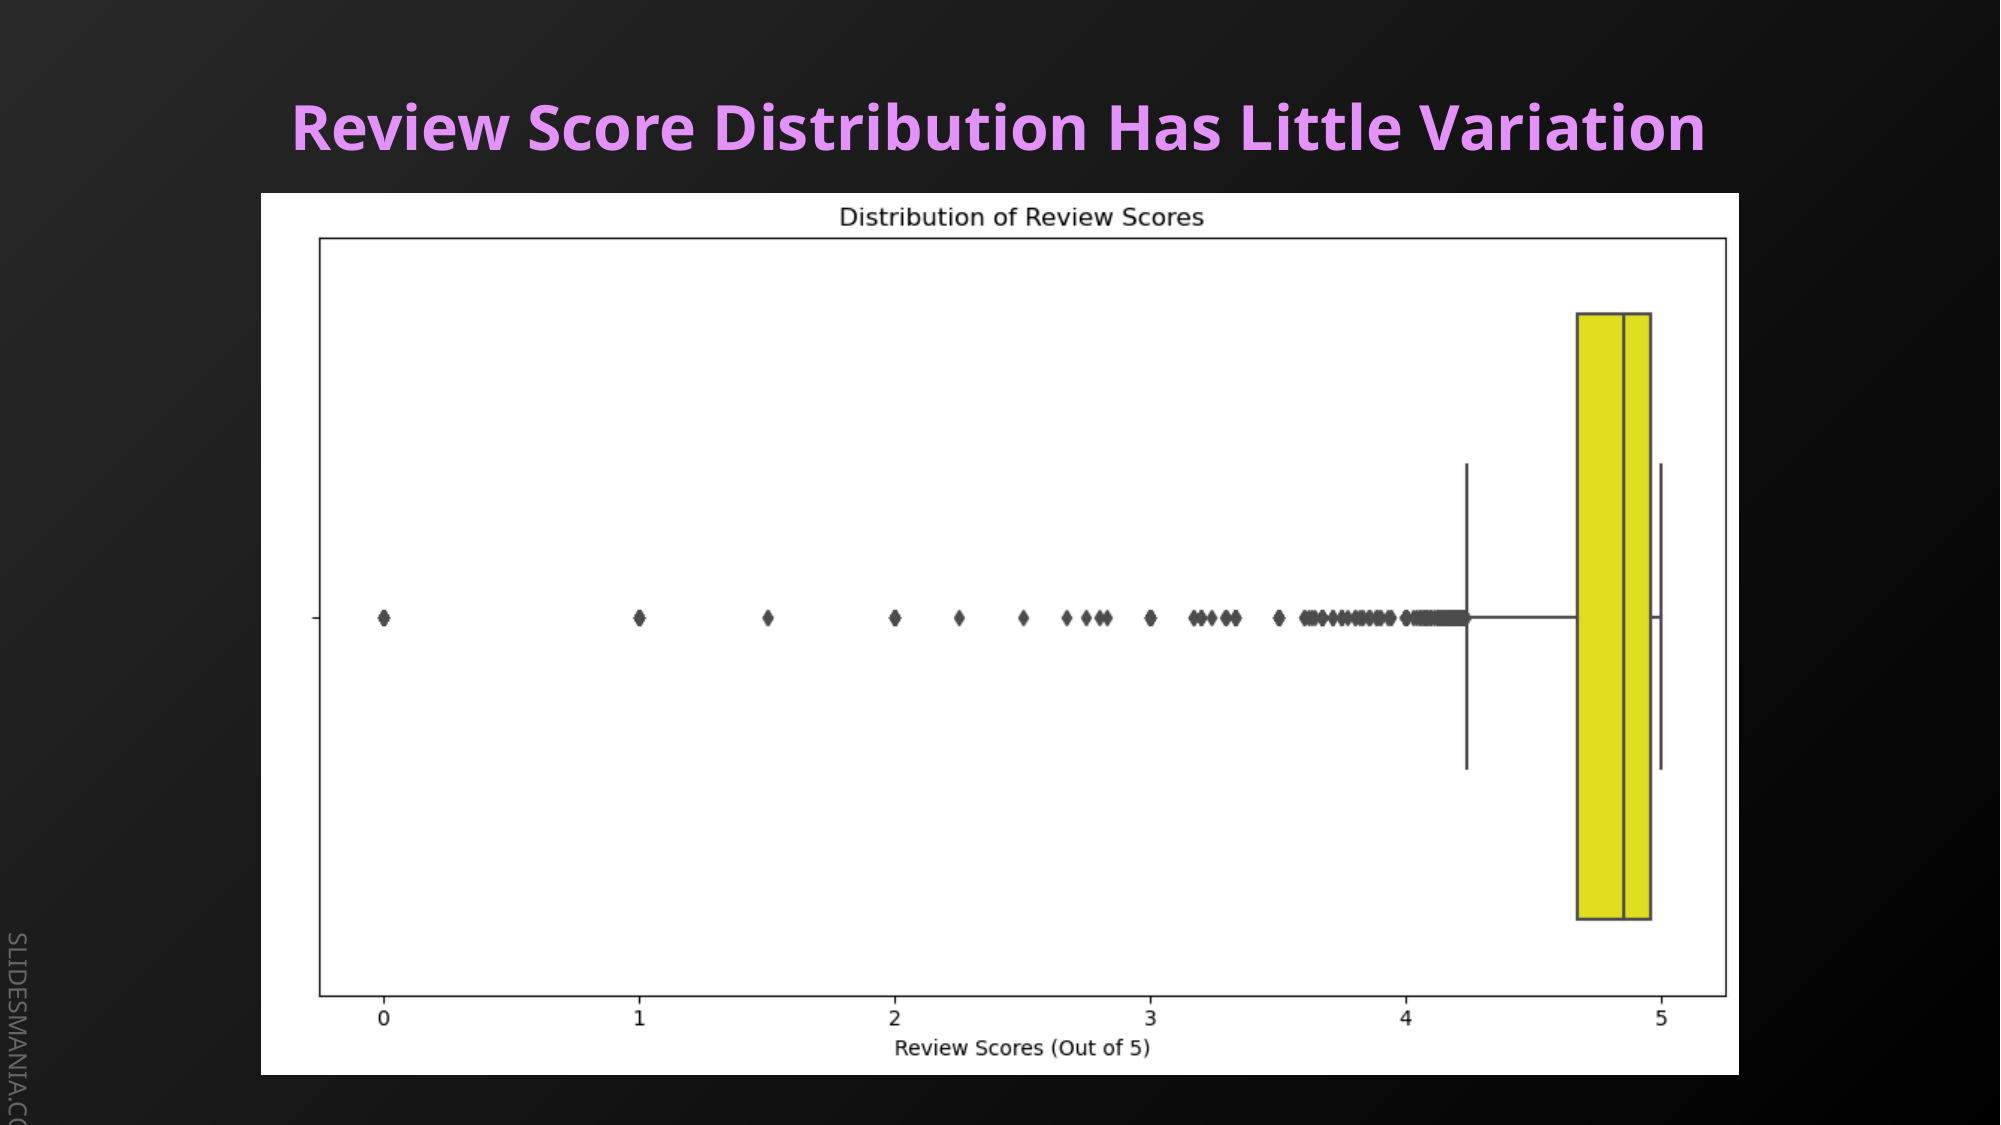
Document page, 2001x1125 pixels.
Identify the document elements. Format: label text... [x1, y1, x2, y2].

picture [260, 193, 1739, 1076]
title Review Score Distribution Has Little Variation [150, 68, 1850, 194]
